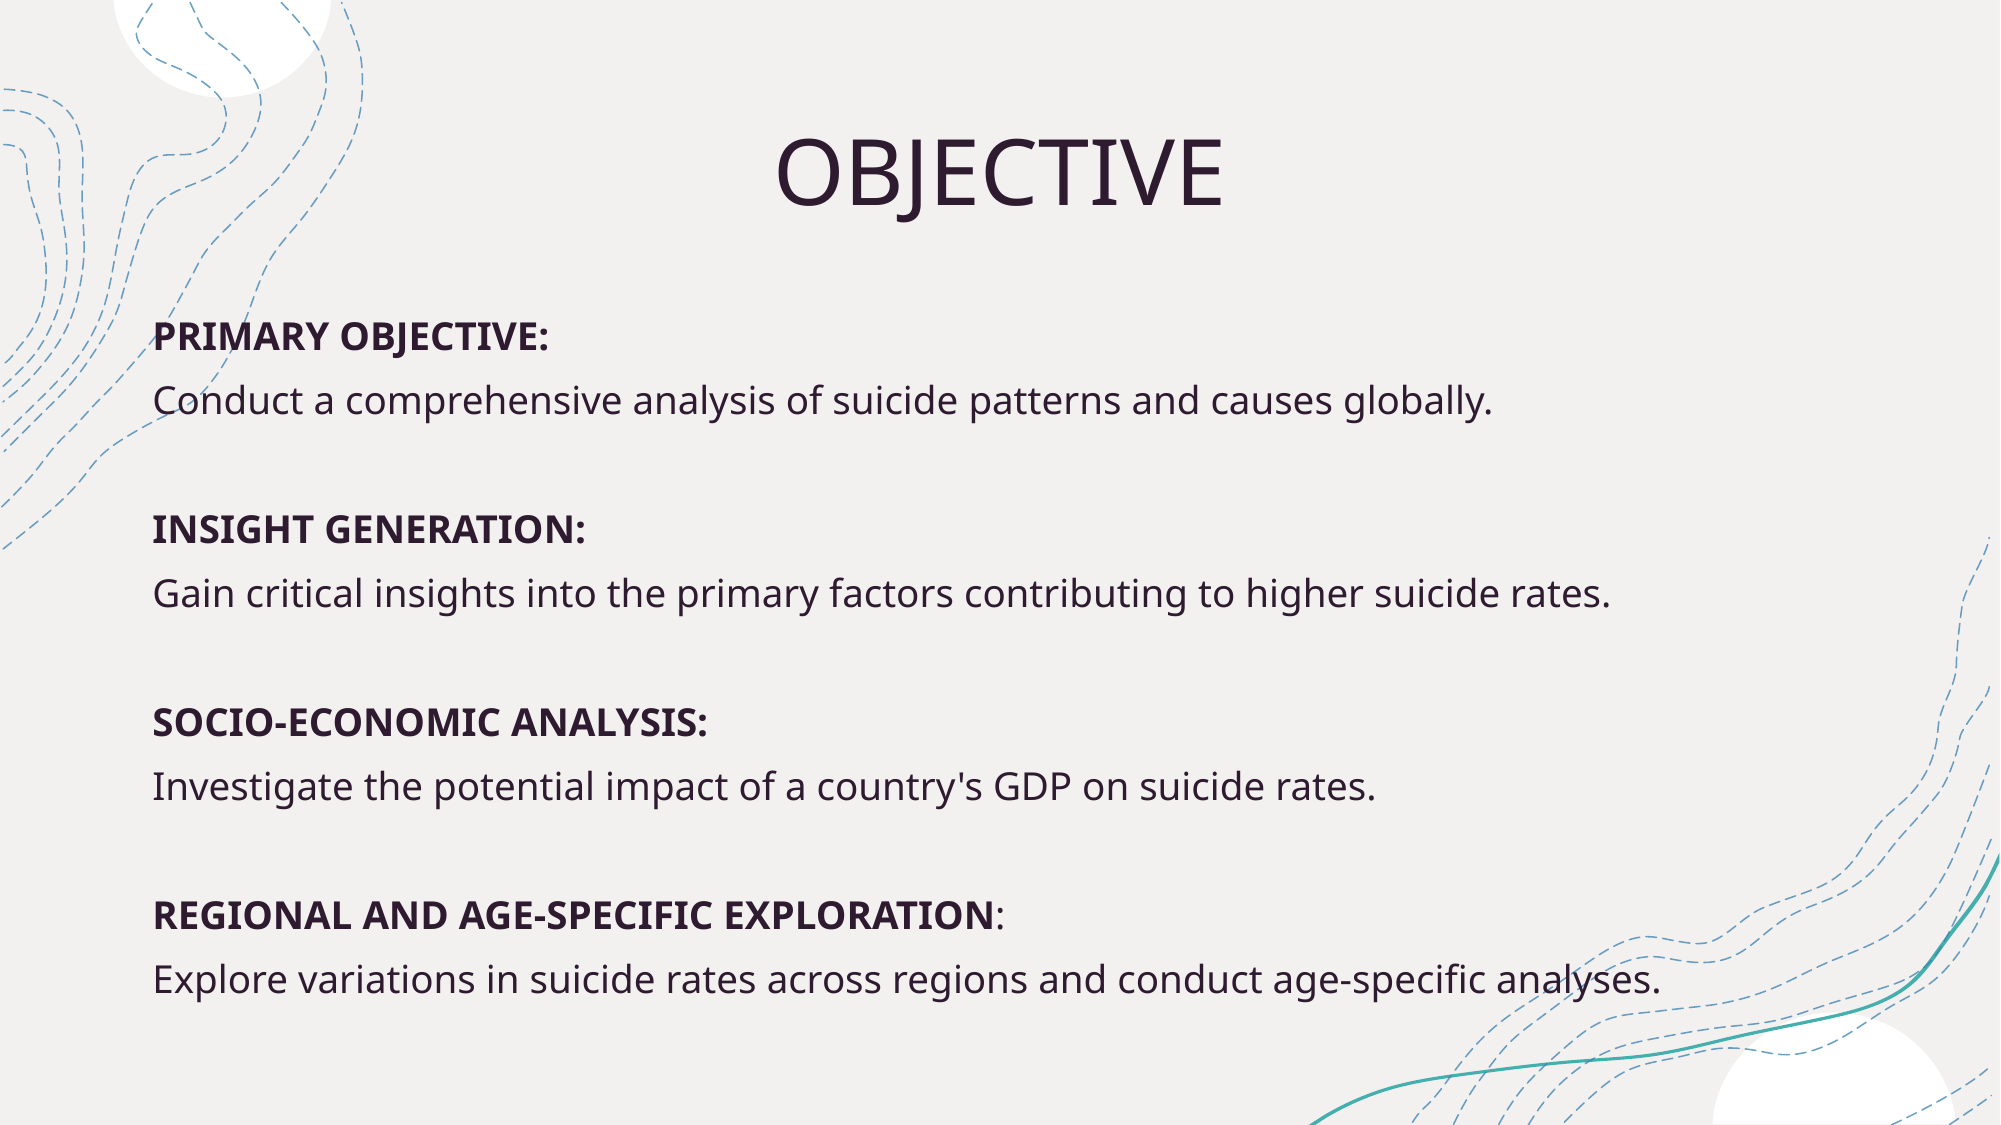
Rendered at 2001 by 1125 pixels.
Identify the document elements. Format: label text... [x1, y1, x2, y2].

list PRIMARY OBJECTIVE: Conduct a comprehensive analysis of suicide patterns and causes globally. INSIGHT GENERATION: Gain critical insights into the primary factors contributing to higher suicide rates. SOCIO-ECONOMIC ANALYSIS: Investigate the potential impact of a country's GDP on suicide rates. REGIONAL AND AGE-SPECIFIC EXPLORATION: Explore variations in suicide rates across regions and conduct age-specific analyses. [137, 299, 1863, 1014]
title OBJECTIVE [137, 59, 1863, 278]
